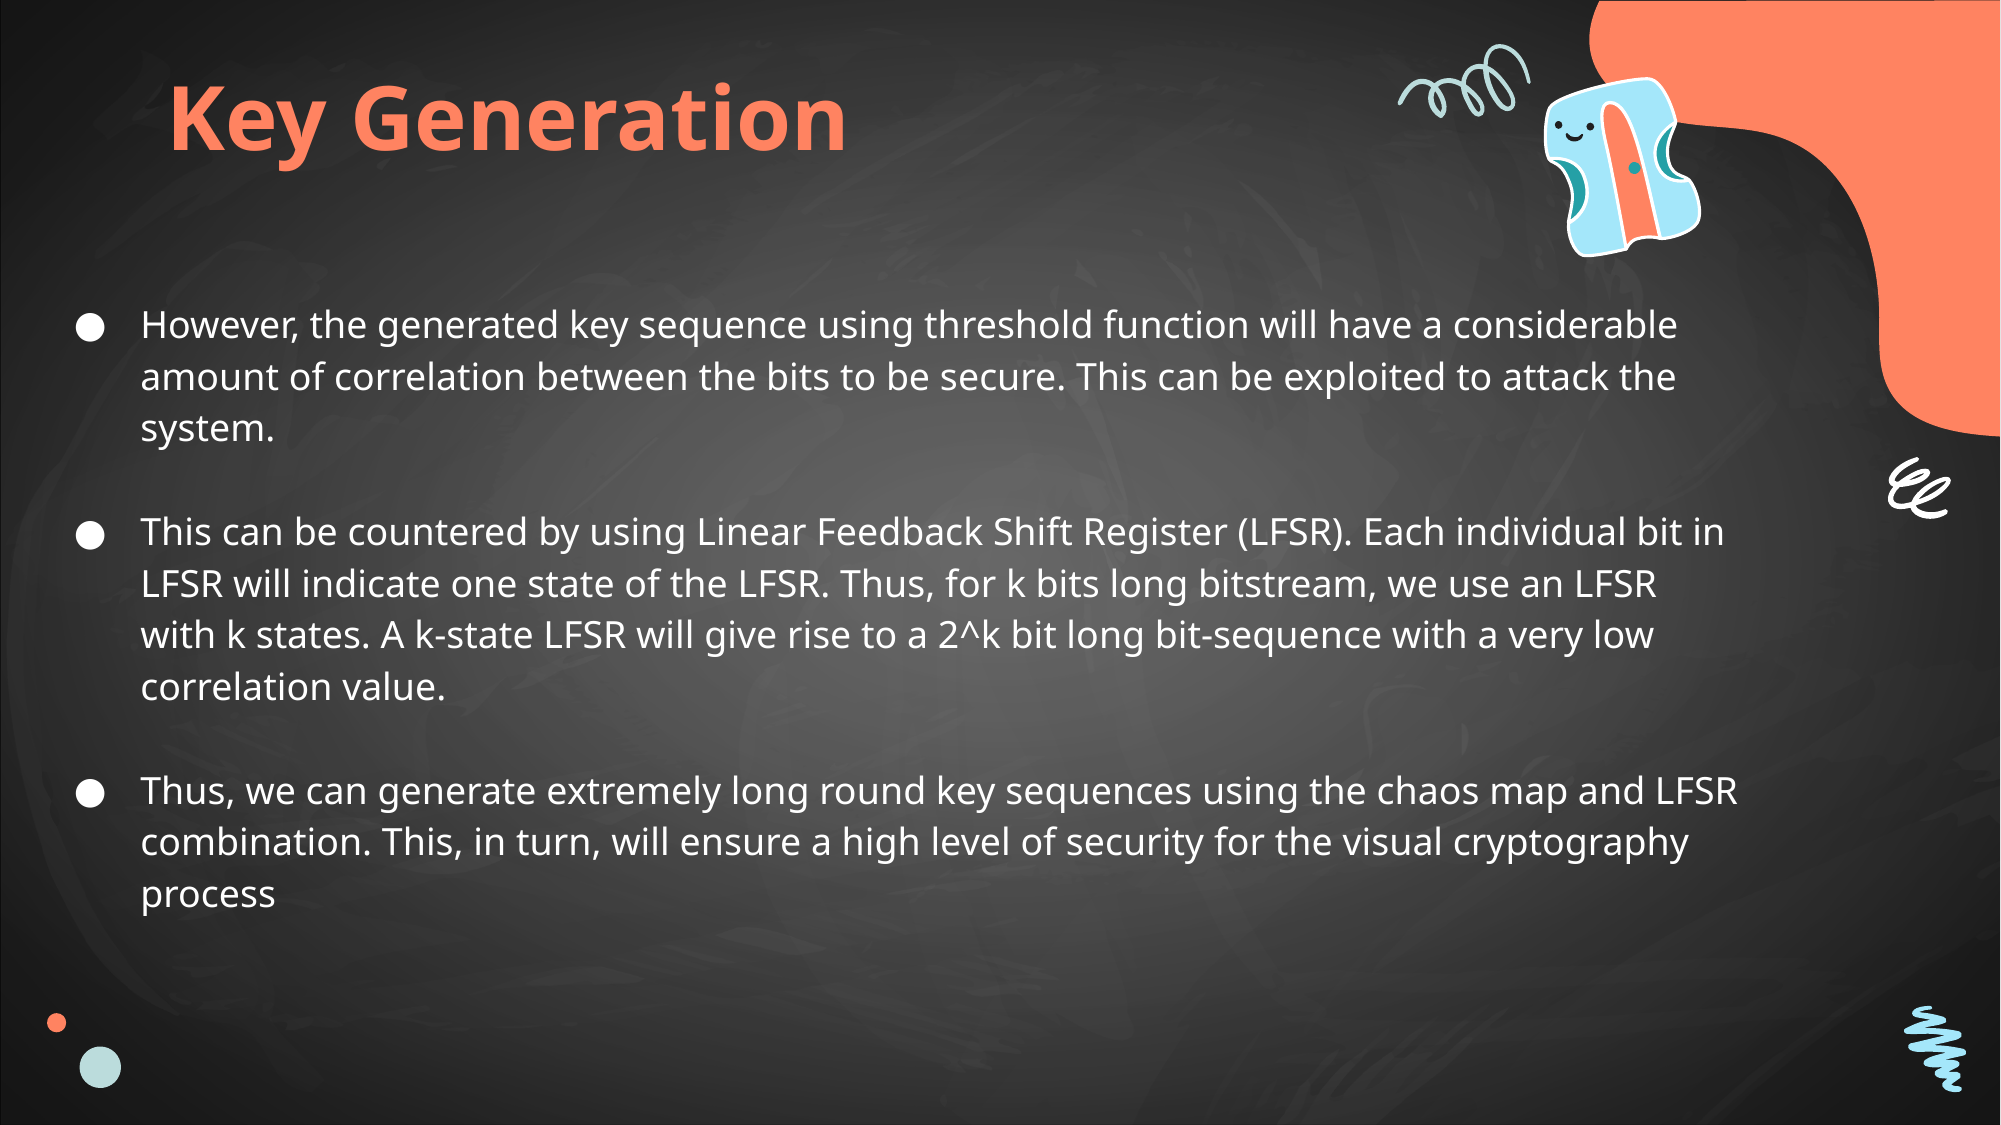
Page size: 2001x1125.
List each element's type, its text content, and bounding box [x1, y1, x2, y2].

title Key Generation [146, 41, 1854, 167]
picture [0, 0, 2001, 1125]
list However, the generated key sequence using threshold function will have a considerable amount of correlation between the bits to be secure. This can be exploited to attack the system. This can be countered by using Linear Feedback Shift Register (LFSR). Each individual bit in LFSR will indicate one state of the LFSR. Thus, for k bits long bitstream, we use an LFSR with k states. A k-state LFSR will give rise to a 2^k bit long bit-sequence with a very low correlation value. Thus, we can generate extremely long round key sequences using the chaos map and LFSR combination. This, in turn, will ensure a high level of security for the visual cryptography process [20, 274, 1760, 1022]
